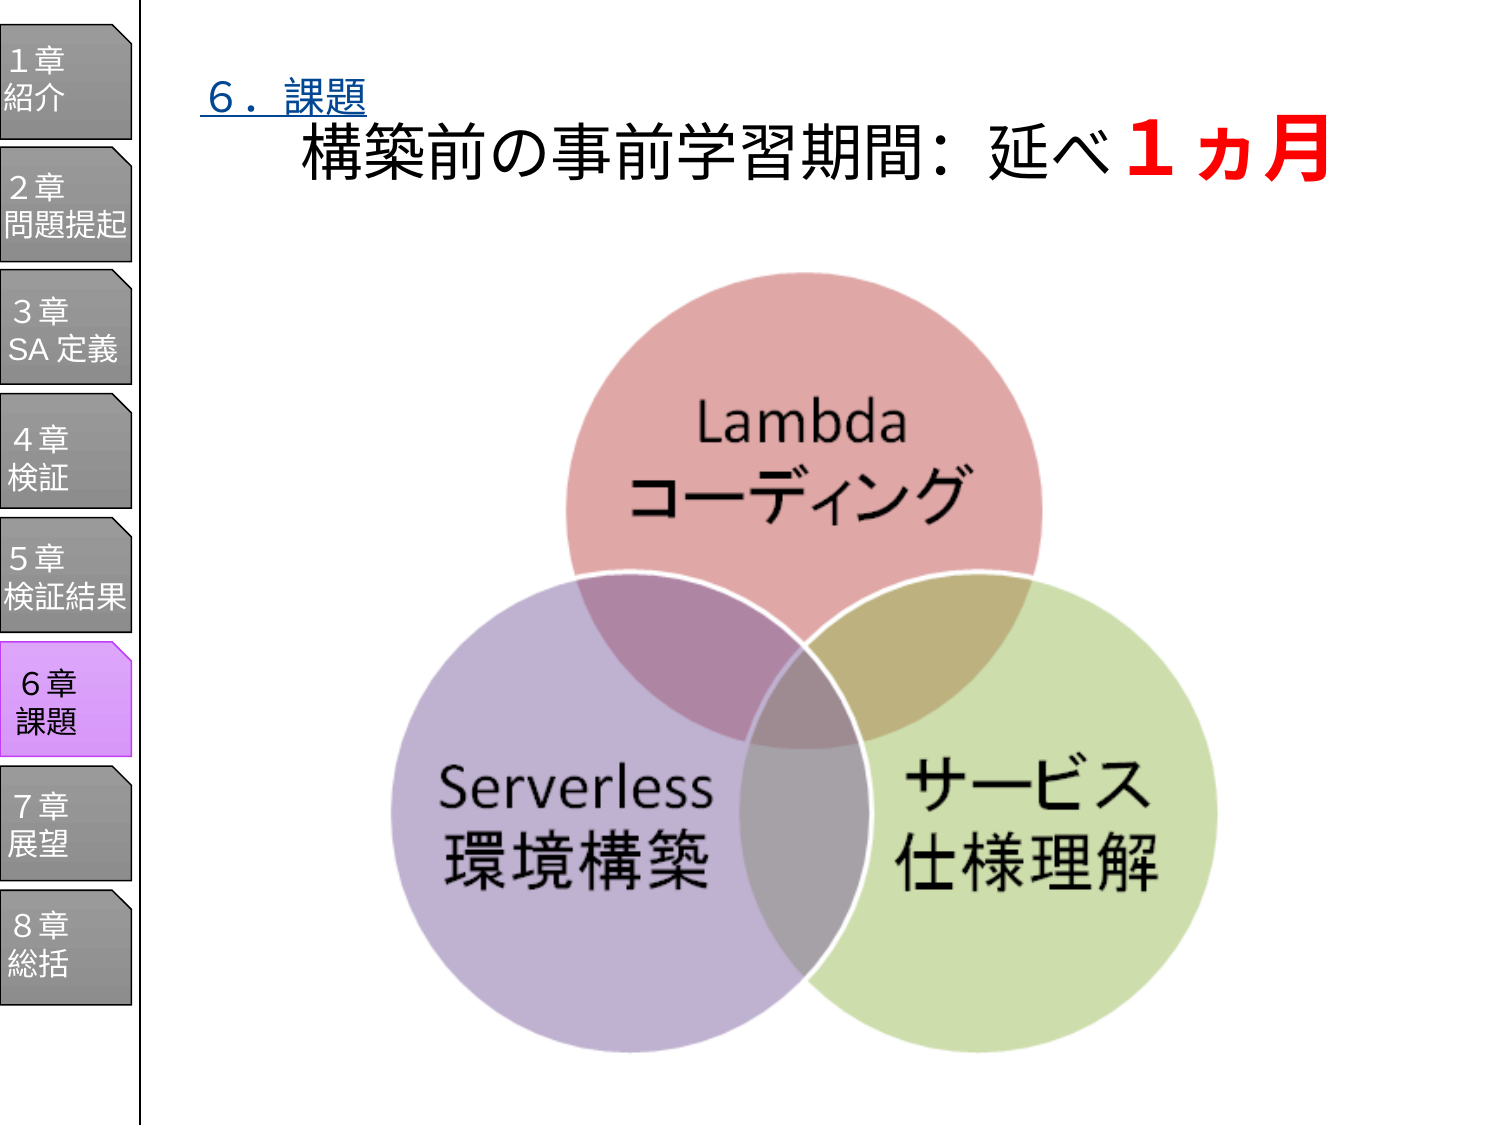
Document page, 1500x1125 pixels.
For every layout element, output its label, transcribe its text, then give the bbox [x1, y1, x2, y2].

picture [386, 212, 1223, 1110]
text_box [0, 24, 155, 881]
title ６．課題 [200, 55, 1447, 85]
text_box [0, 889, 155, 1006]
text_box 構築前の事前学習期間：延べ１ヵ月 [160, 85, 1500, 400]
